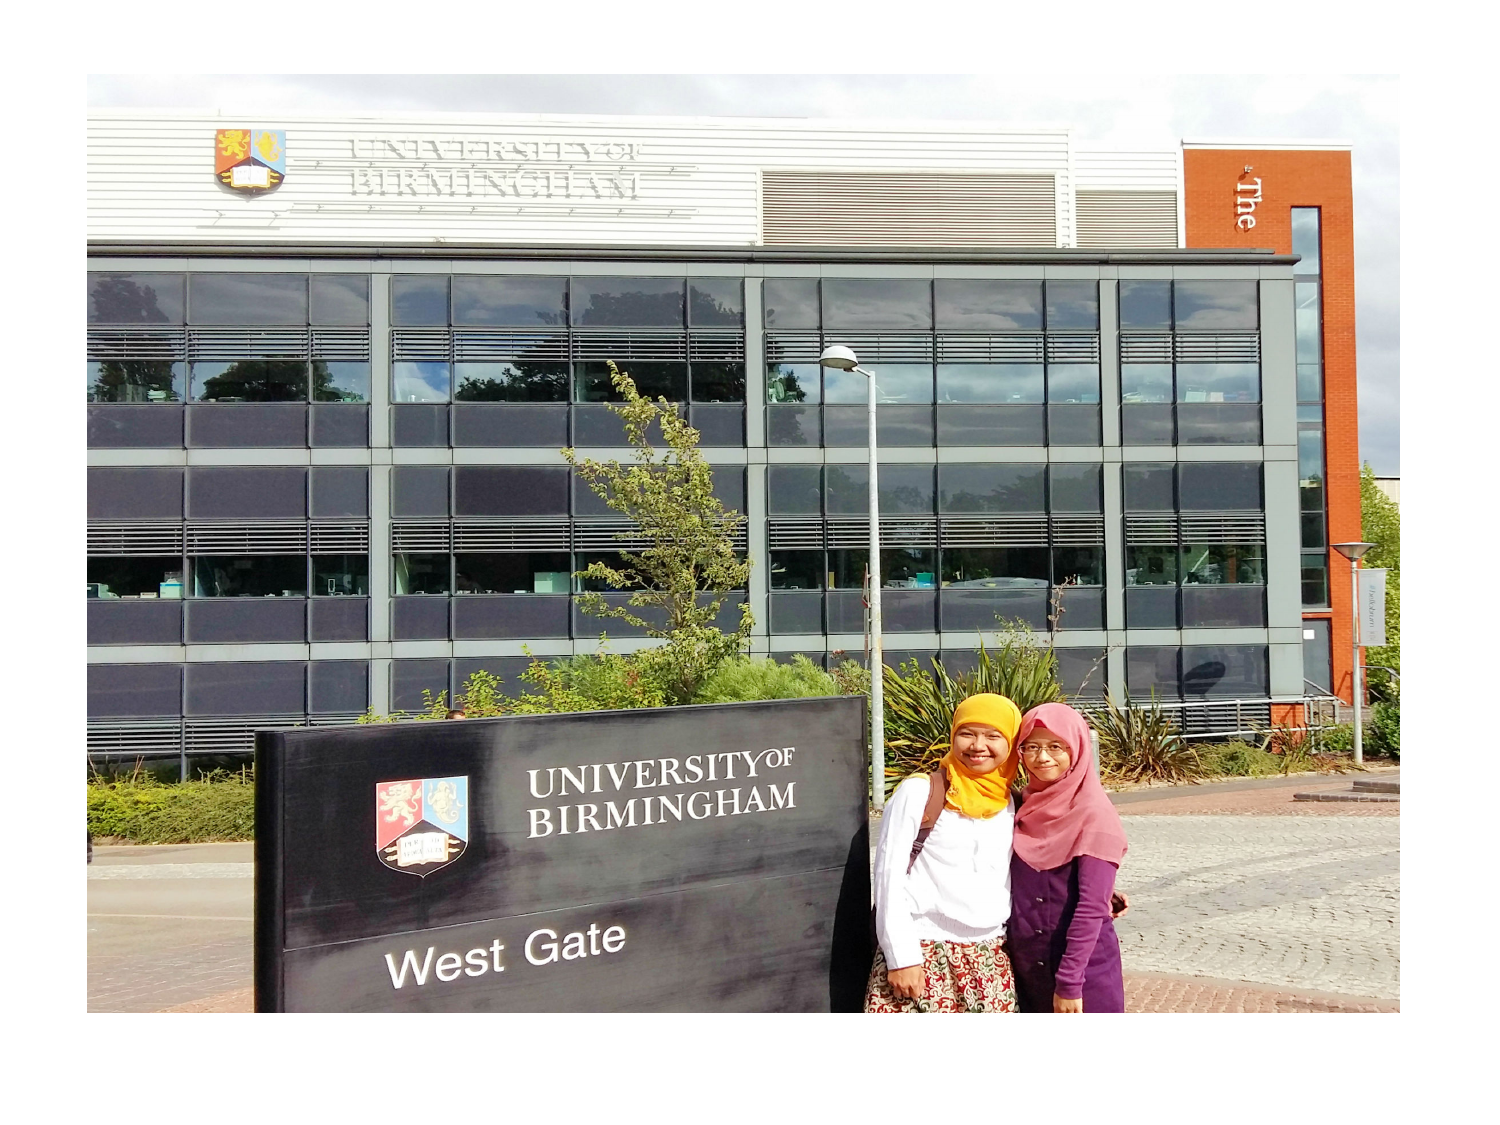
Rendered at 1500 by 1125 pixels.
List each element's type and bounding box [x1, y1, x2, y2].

list [87, 74, 1401, 1013]
